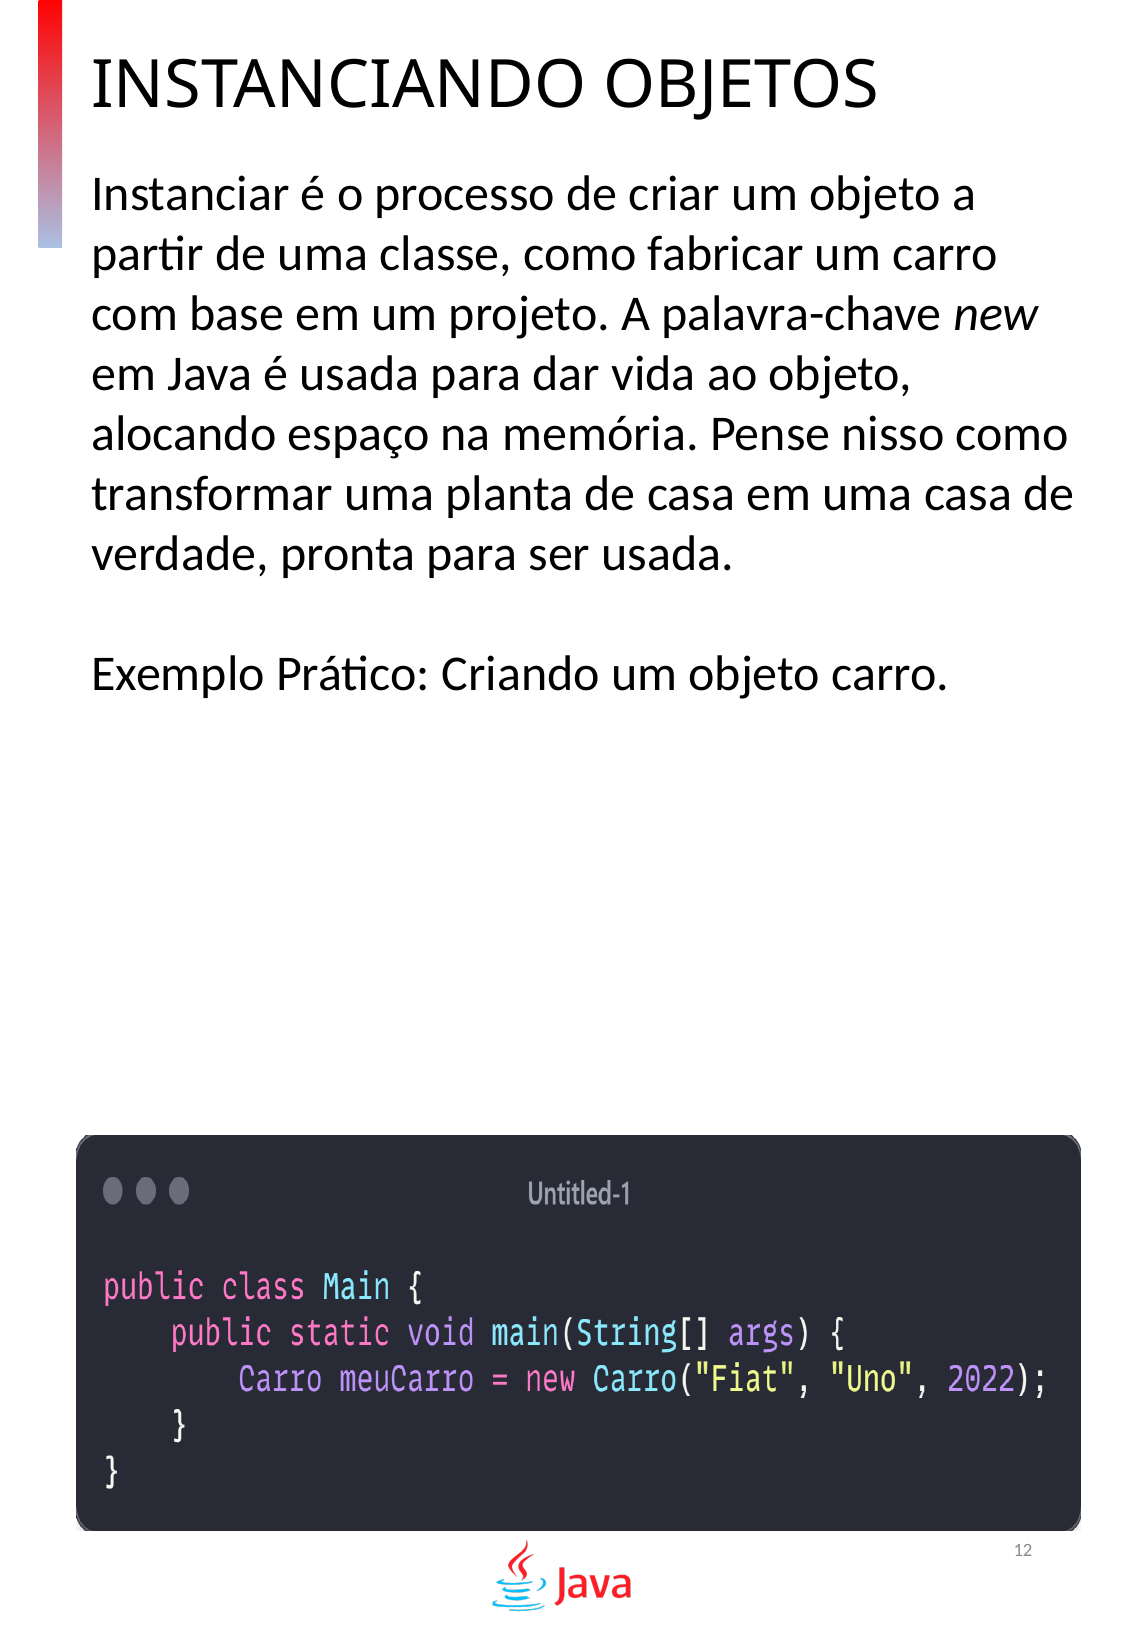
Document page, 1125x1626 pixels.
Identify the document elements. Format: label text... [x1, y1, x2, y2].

text_box INSTANCIANDO OBJETOS [76, 31, 1119, 131]
text_box Instanciar é o processo de criar um objeto a partir de uma classe, como fabricar um carro com base em um projeto. A palavra-chave new em Java é usada para dar vida ao objeto, alocando espaço na memória. Pense nisso como transformar uma planta de casa em uma casa de verdade, pronta para ser usada. Exemplo Prático: Criando um objeto carro. [75, 269, 1099, 591]
picture [76, 1135, 1081, 1625]
slide_number 12 [794, 1531, 1048, 1593]
text_box [38, 0, 63, 248]
